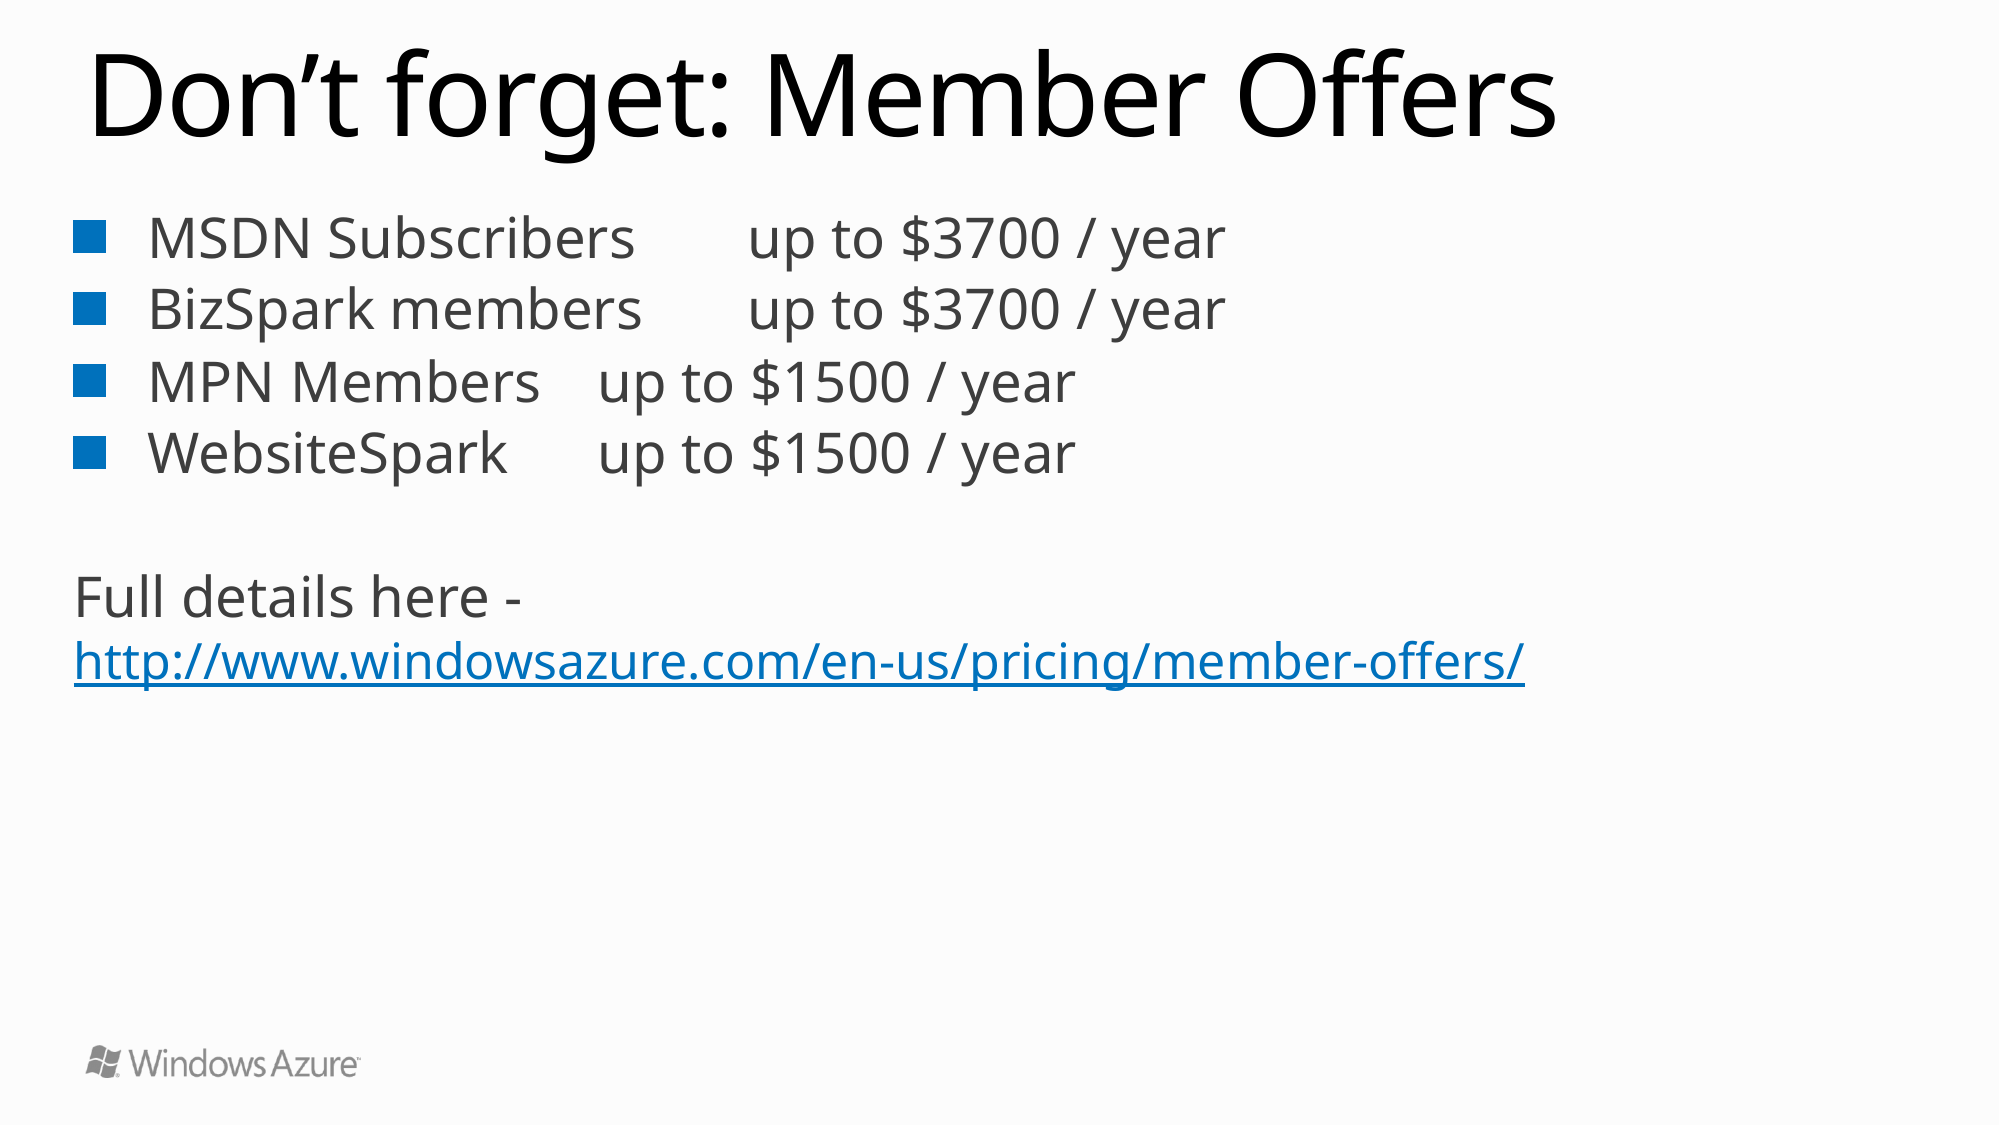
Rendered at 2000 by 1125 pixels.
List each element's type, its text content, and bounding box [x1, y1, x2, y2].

picture [73, 220, 106, 253]
title Don’t forget: Member Offers [85, 37, 1914, 162]
picture [73, 364, 106, 397]
picture [73, 292, 106, 325]
text_box MSDN Subscribers up to $3700 / year BizSpark members up to $3700 / year MPN Members up to $1500 / year WebsiteSpark up to $1500 / year Full details here - http://www.windowsazure.com/en-us/pricing/member-offers/ [73, 209, 1897, 836]
picture [73, 436, 106, 469]
